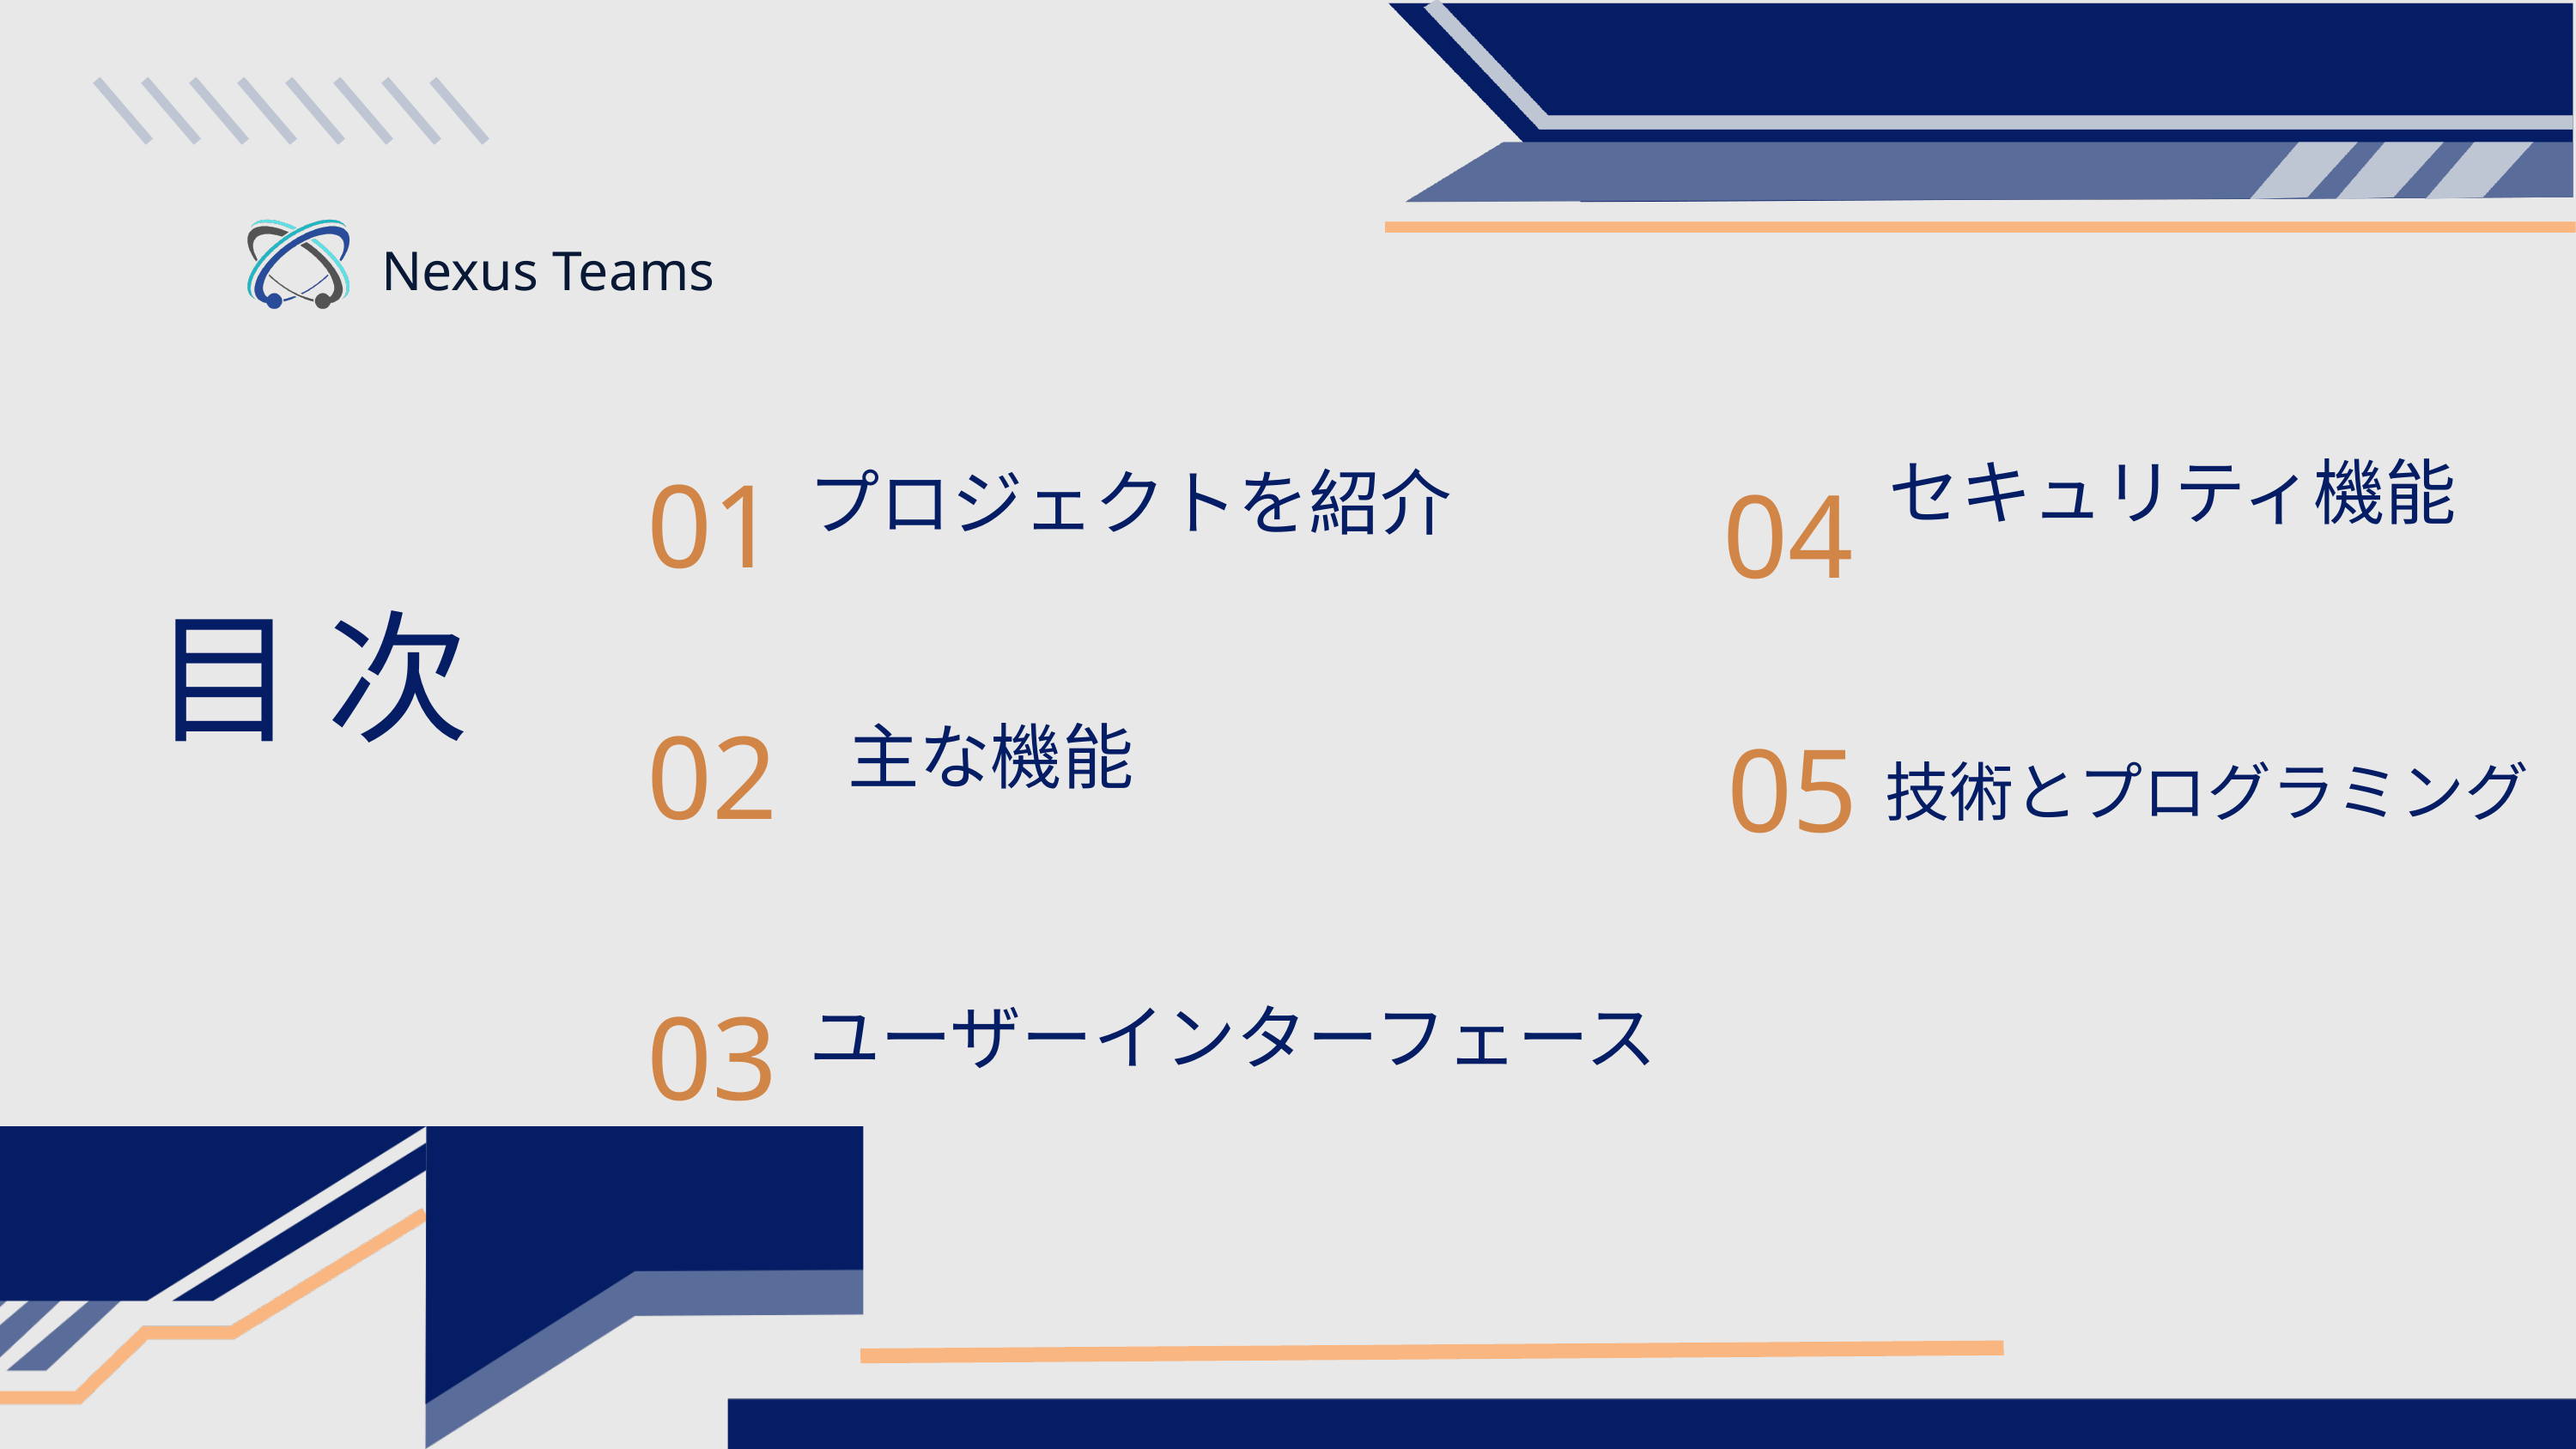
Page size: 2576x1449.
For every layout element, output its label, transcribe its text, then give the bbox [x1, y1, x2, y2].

text_box [866, 1379, 2576, 1449]
text_box Nexus Teams [381, 226, 717, 302]
text_box 03 [647, 985, 809, 1123]
text_box 02 [647, 705, 809, 843]
text_box 05 [1727, 718, 1889, 856]
text_box 主な機能 [848, 712, 1472, 798]
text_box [91, 75, 138, 147]
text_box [235, 75, 283, 147]
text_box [139, 75, 186, 147]
text_box 04 [1722, 464, 1886, 602]
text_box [853, 1340, 2012, 1364]
text_box [241, 214, 355, 310]
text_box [0, 1125, 864, 1449]
text_box ユーザーインターフェース [808, 991, 1670, 1078]
text_box 01 [647, 453, 809, 591]
text_box 目次 [153, 587, 711, 760]
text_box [380, 75, 427, 147]
text_box セキュリティ機能 [1889, 447, 2513, 534]
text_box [1384, 0, 2576, 233]
text_box 技術とプログラミング [1885, 751, 2576, 829]
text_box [331, 75, 379, 147]
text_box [283, 75, 331, 147]
text_box プロジェクトを紹介 [808, 458, 1510, 544]
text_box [187, 75, 234, 147]
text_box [428, 75, 491, 147]
